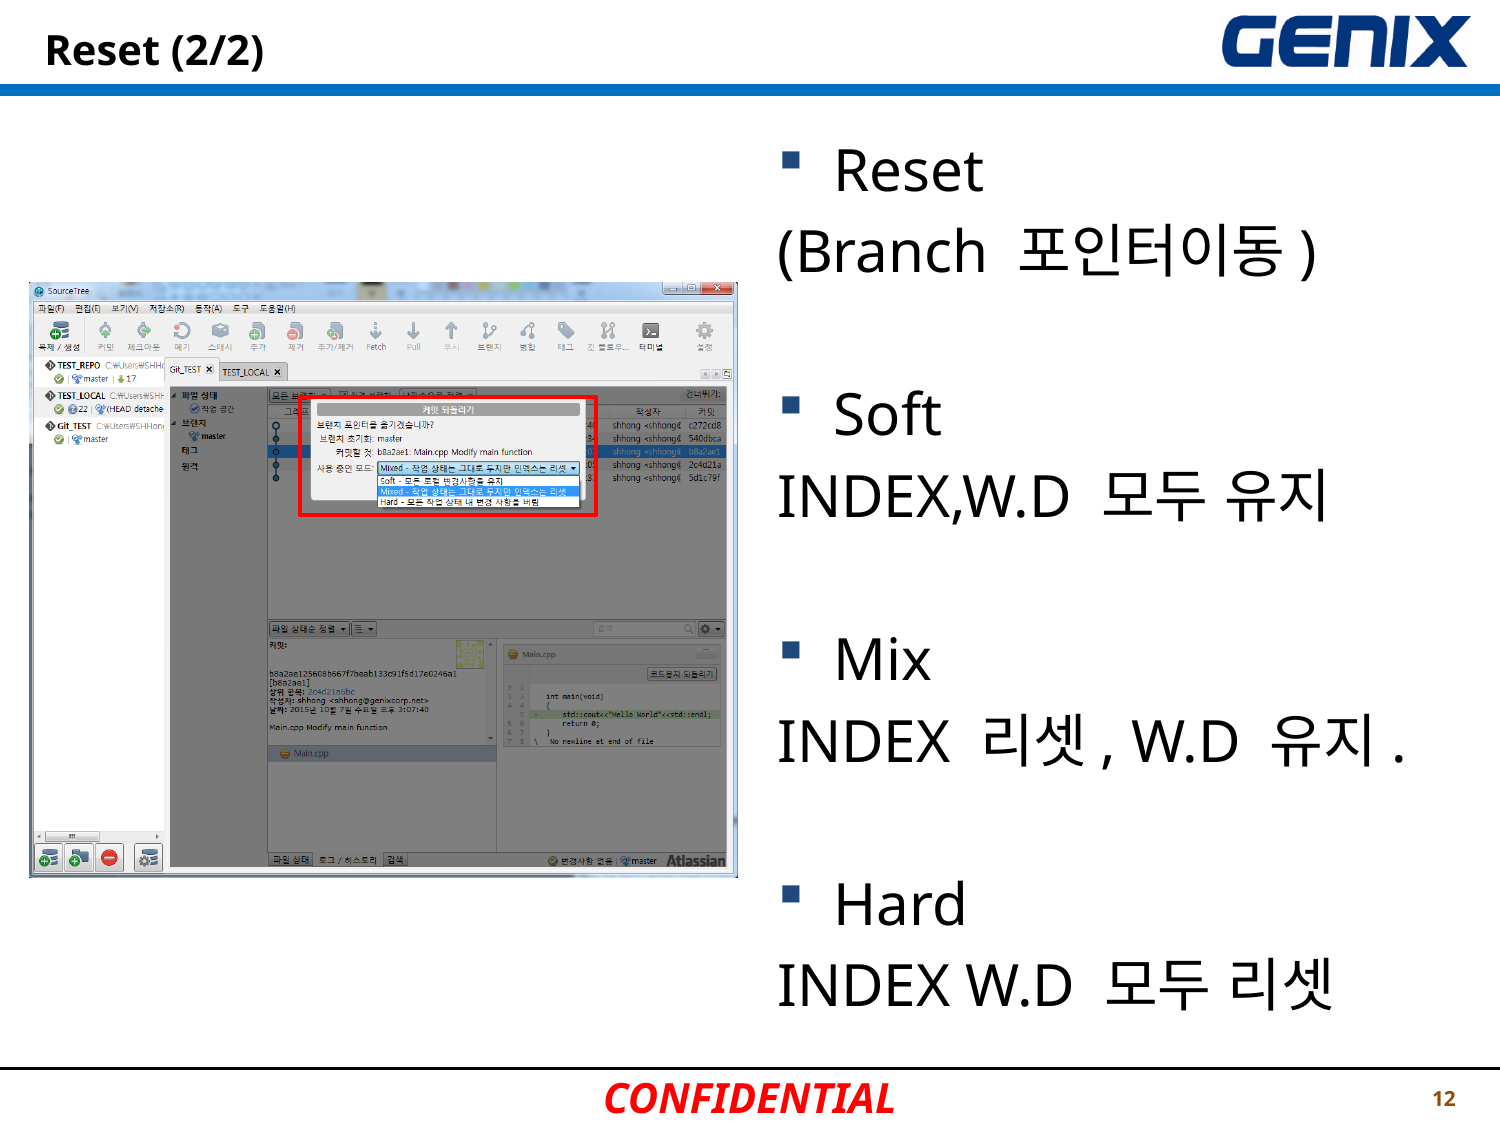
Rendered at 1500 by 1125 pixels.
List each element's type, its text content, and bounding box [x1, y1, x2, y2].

slide_number 12 [1315, 1082, 1471, 1117]
list Reset (Branch 포인터이동) Soft INDEX,W.D 모두 유지 Mix INDEX 리셋, W.D 유지. Hard INDEX W.D 모두 리셋 [762, 125, 1471, 1035]
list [29, 282, 738, 879]
footer CONFIDENTIAL [512, 1082, 988, 1119]
title Reset (2/2) [29, 15, 1211, 82]
picture [1222, 15, 1471, 67]
